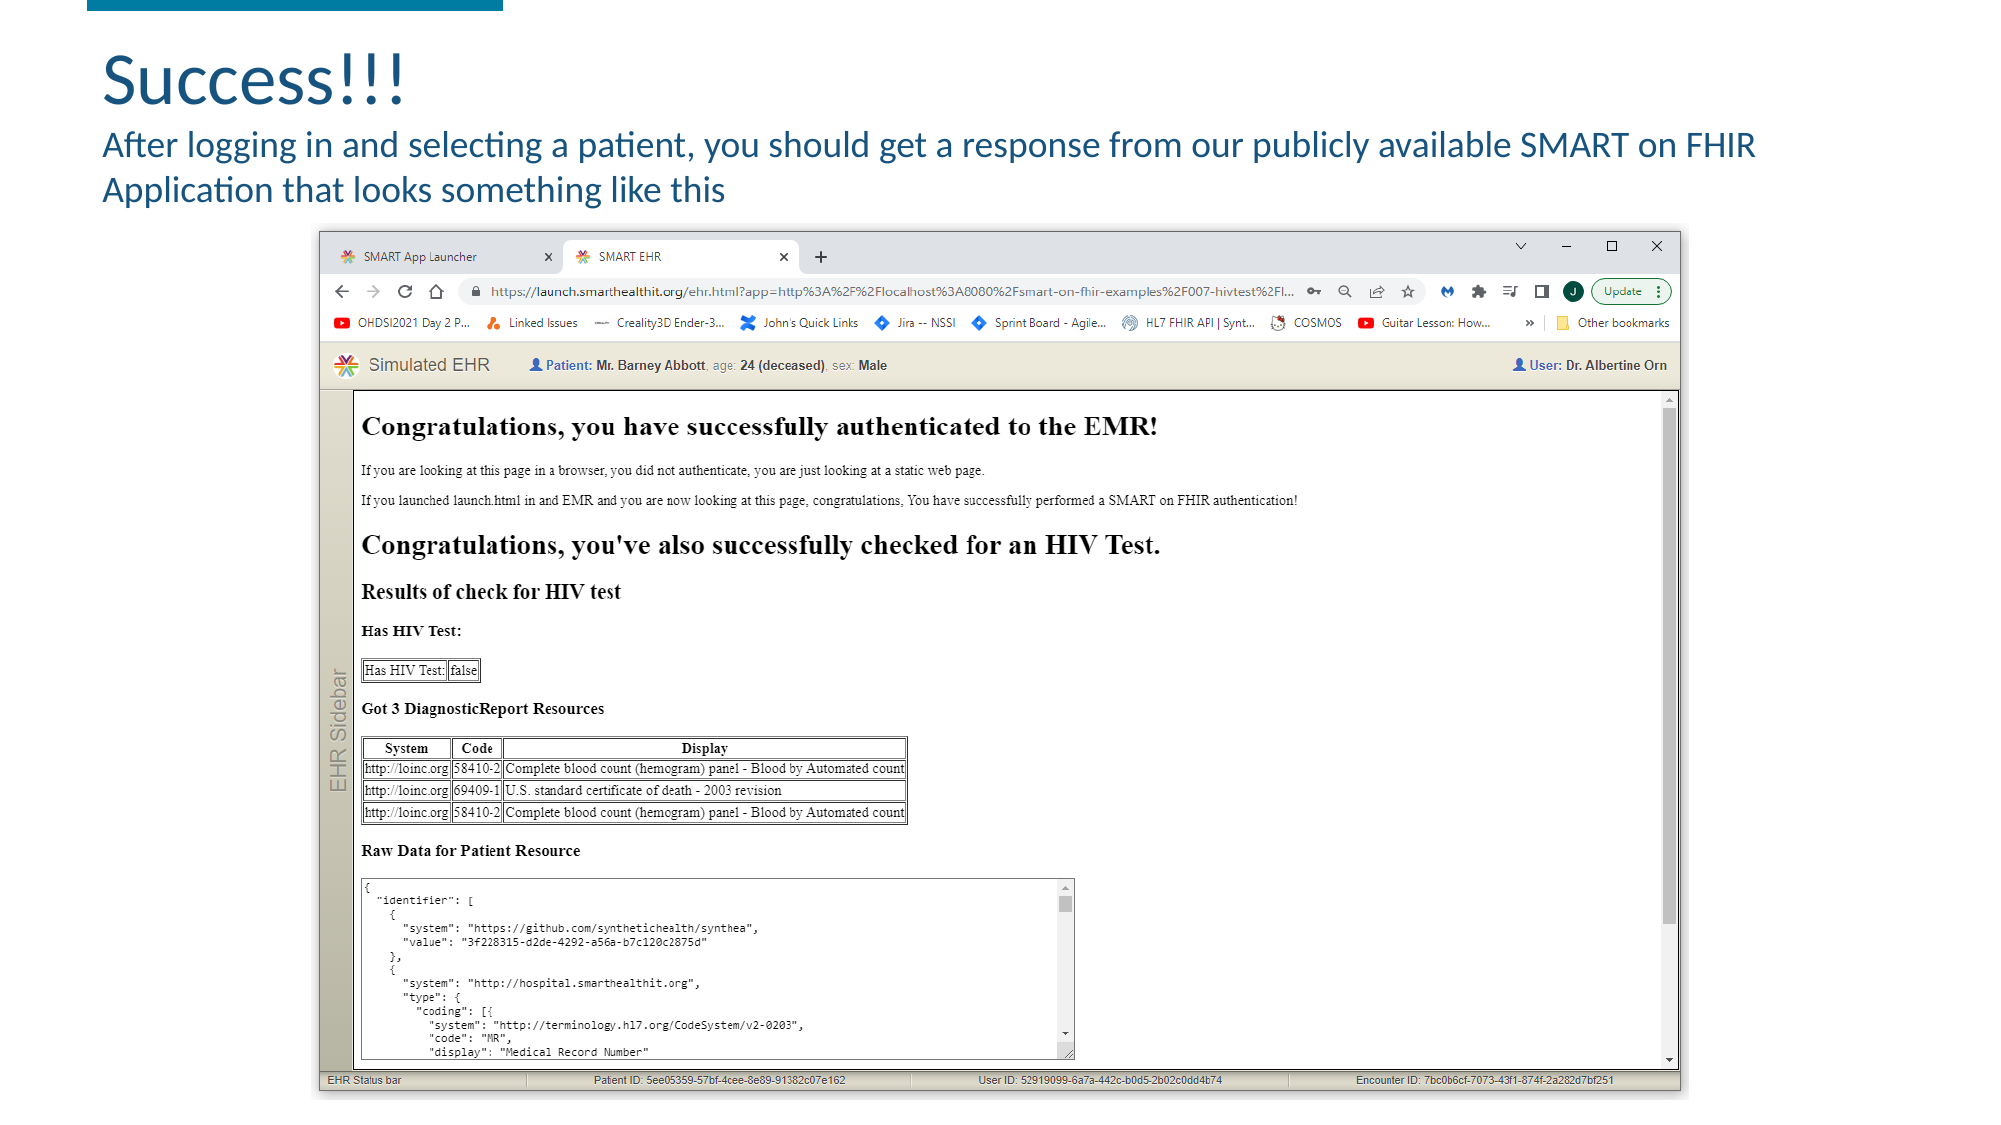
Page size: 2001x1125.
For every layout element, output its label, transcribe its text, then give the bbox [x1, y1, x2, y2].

picture [311, 223, 1689, 1100]
text_box Success!!! After logging in and selecting a patient, you should get a response from our publicly available SMART on FHIR Application that looks something like this [87, 22, 1788, 218]
text_box [0, 974, 2000, 1125]
